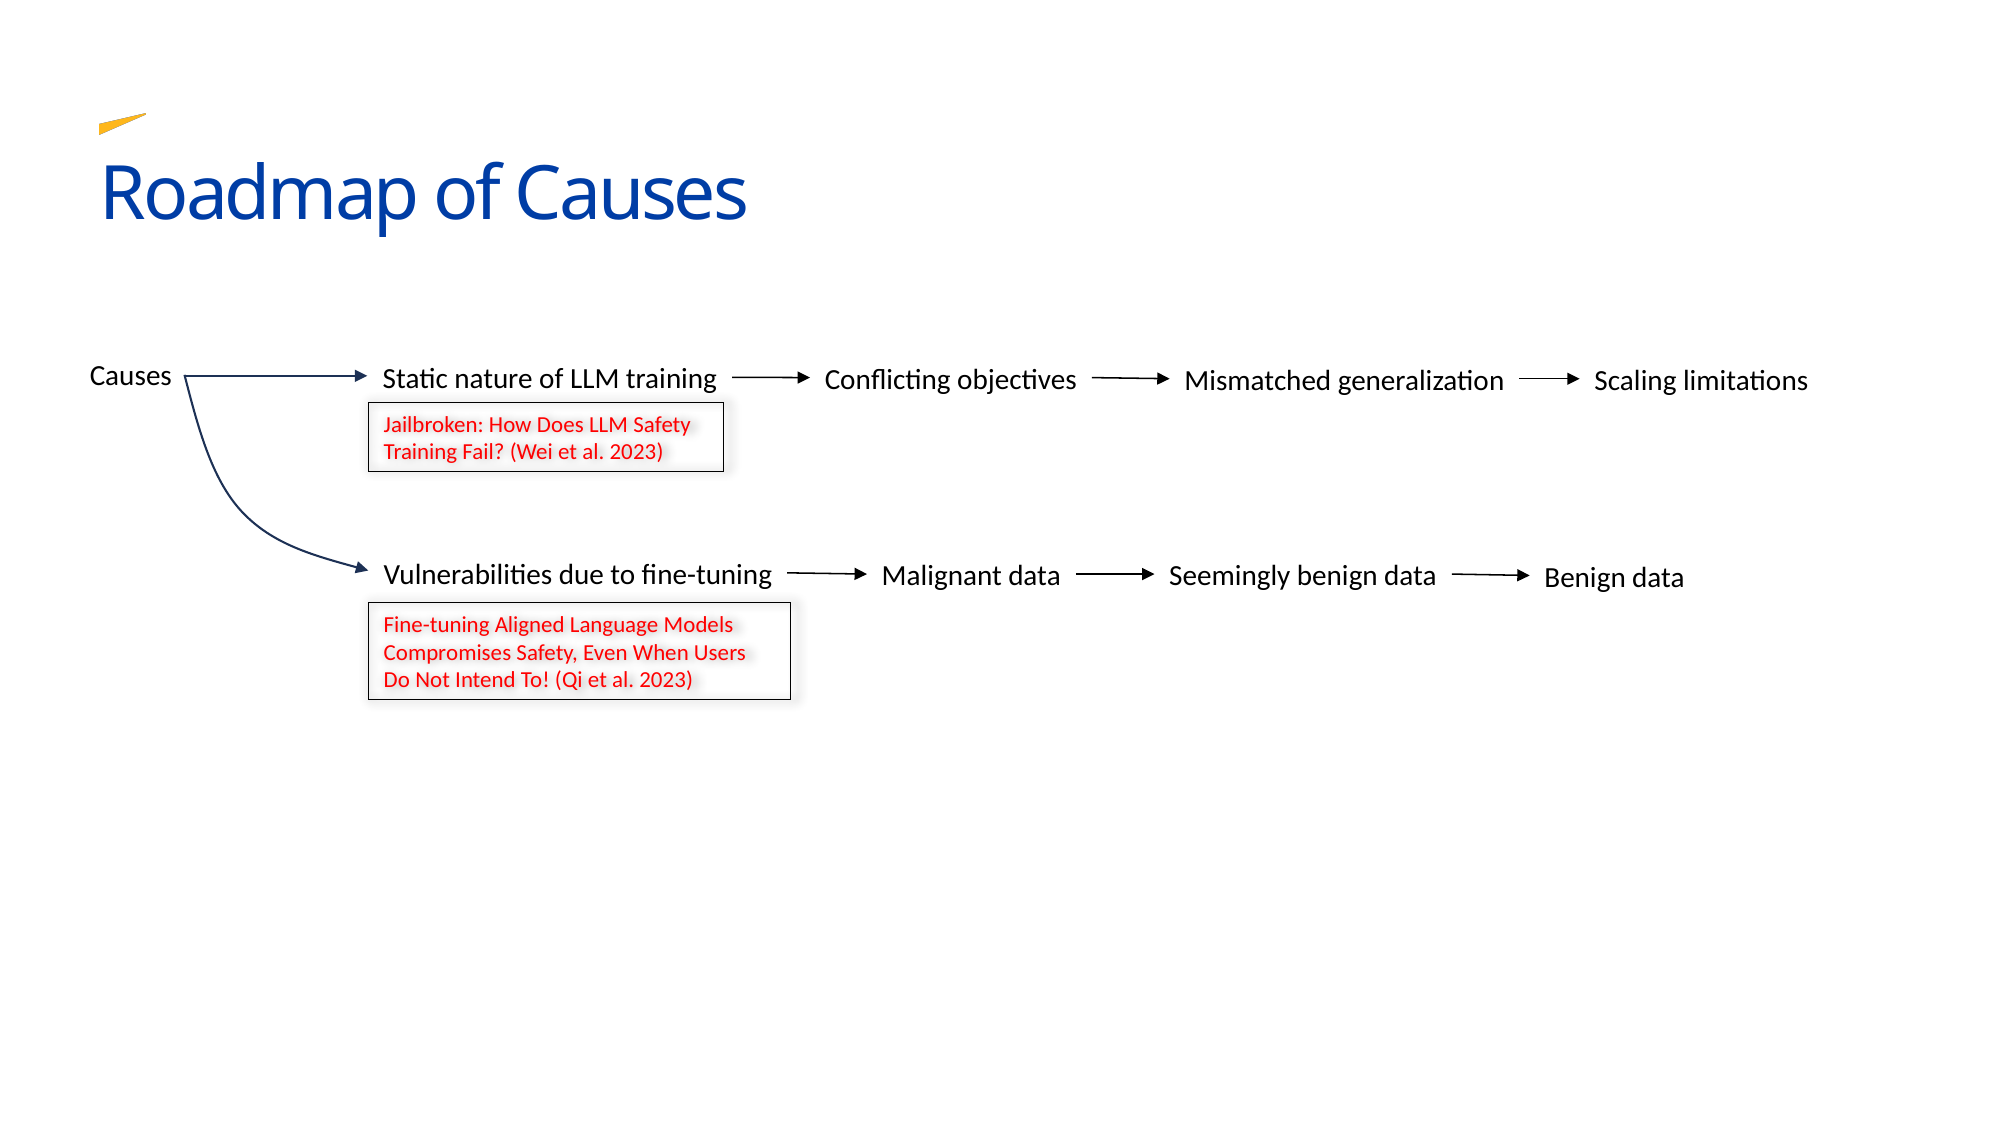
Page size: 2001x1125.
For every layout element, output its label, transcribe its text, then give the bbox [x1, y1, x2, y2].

text_box Malignant data [866, 549, 1076, 599]
text_box Static nature of LLM training [367, 352, 733, 397]
text_box Jailbroken: How Does LLM Safety Training Fail? (Wei et al. 2023) [368, 402, 724, 472]
text_box Fine-tuning Aligned Language Models Compromises Safety, Even When Users Do Not Intend To! (Qi et al. 2023) [368, 602, 791, 700]
text_box Mismatched generalization [1169, 353, 1520, 404]
text_box [183, 374, 369, 574]
text_box [186, 369, 368, 383]
text_box Roadmap of Causes [99, 144, 1588, 235]
text_box Seemingly benign data [1154, 549, 1452, 599]
text_box Conflicting objectives [810, 352, 1092, 403]
picture [99, 113, 146, 135]
text_box Scaling limitations [1579, 353, 1824, 404]
text_box Causes [75, 349, 188, 399]
text_box Benign data [1529, 550, 1700, 601]
text_box Vulnerabilities due to fine-tuning [368, 547, 788, 596]
